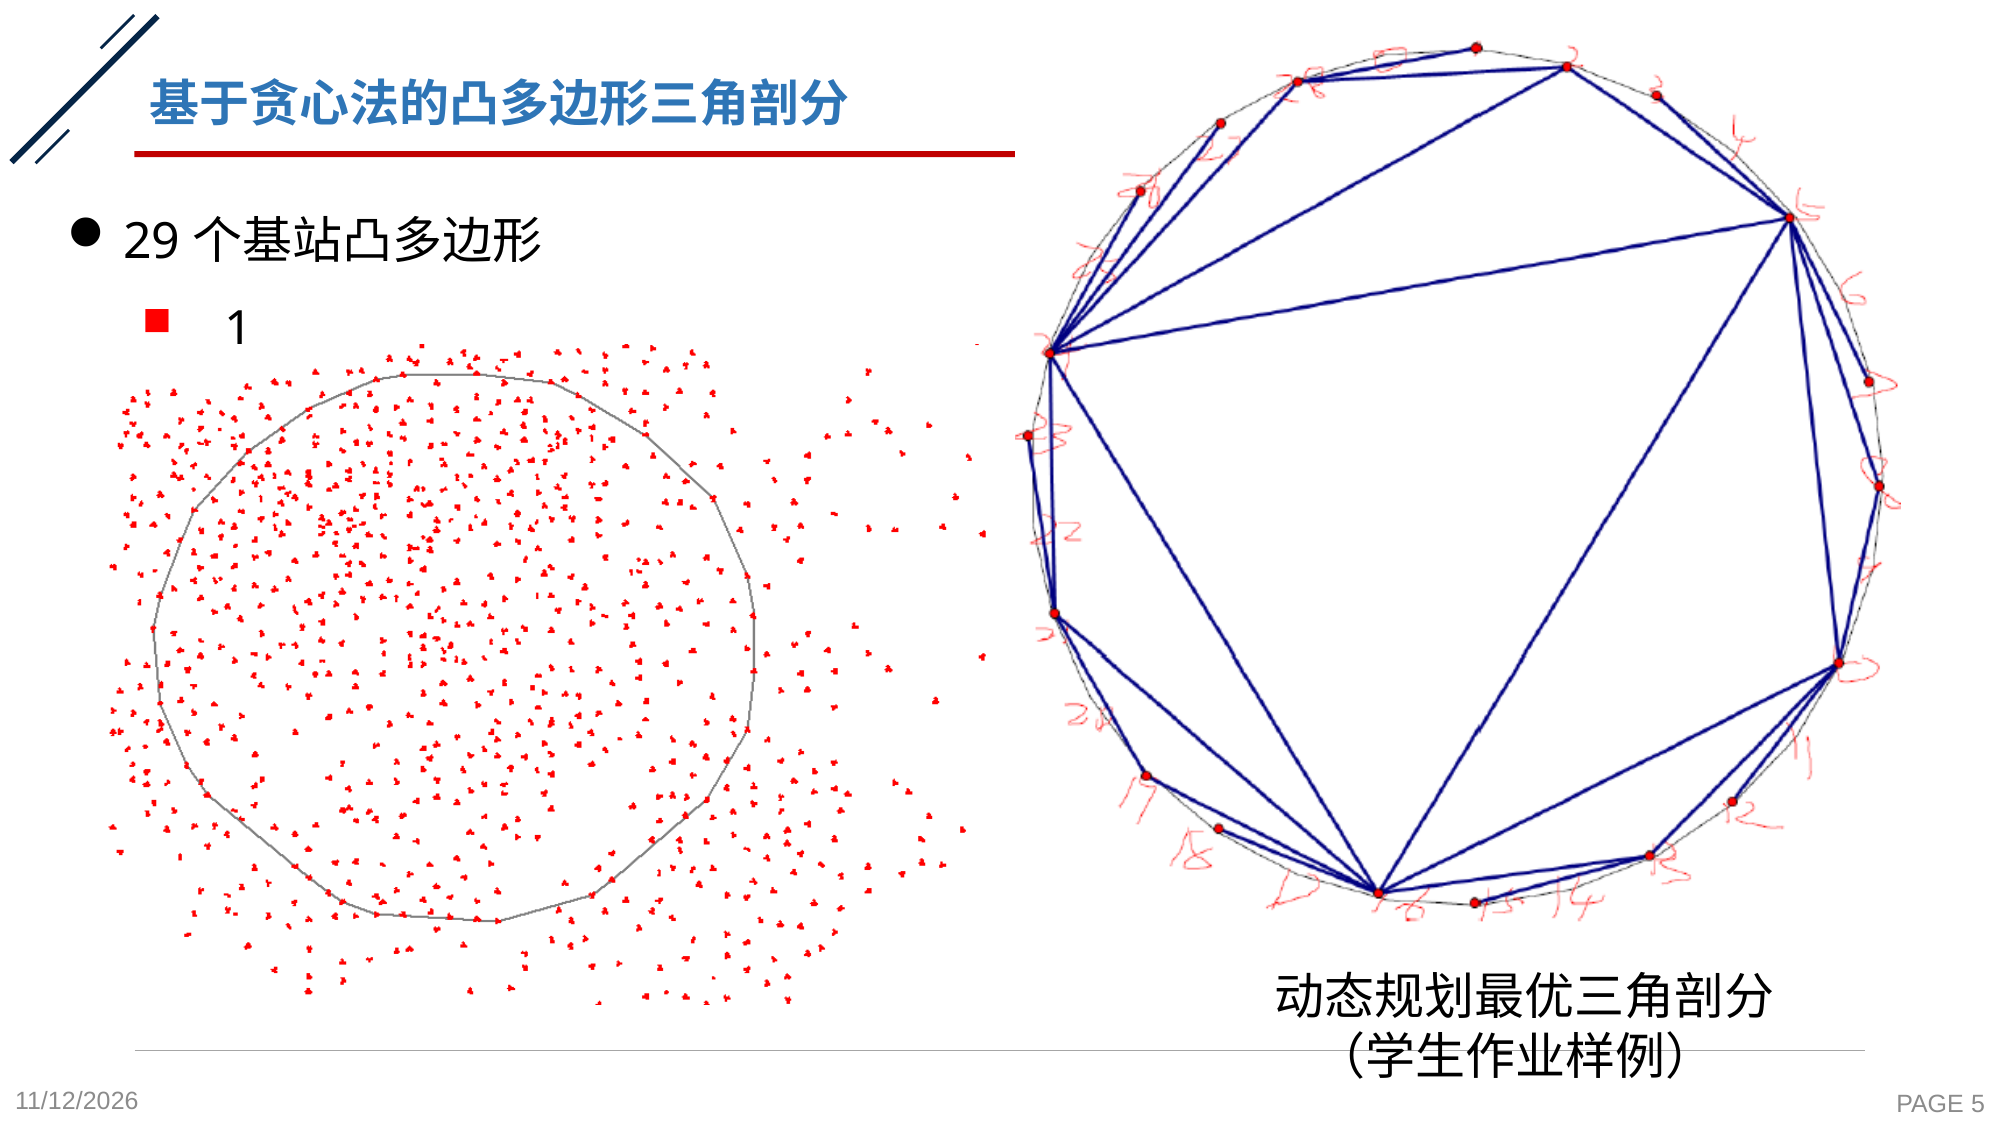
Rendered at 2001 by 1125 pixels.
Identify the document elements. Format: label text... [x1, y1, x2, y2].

text_box 29个基站凸多边形 1 [52, 179, 1944, 1044]
title 基于贪心法的凸多边形三角剖分 [134, 59, 1015, 150]
slide_number PAGE 5 [1783, 1077, 2000, 1125]
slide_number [0, 1073, 178, 1125]
picture [1015, 36, 1902, 928]
text_box 动态规划最优三角剖分 （学生作业样例） [1242, 956, 1790, 1092]
picture [34, 344, 987, 1005]
